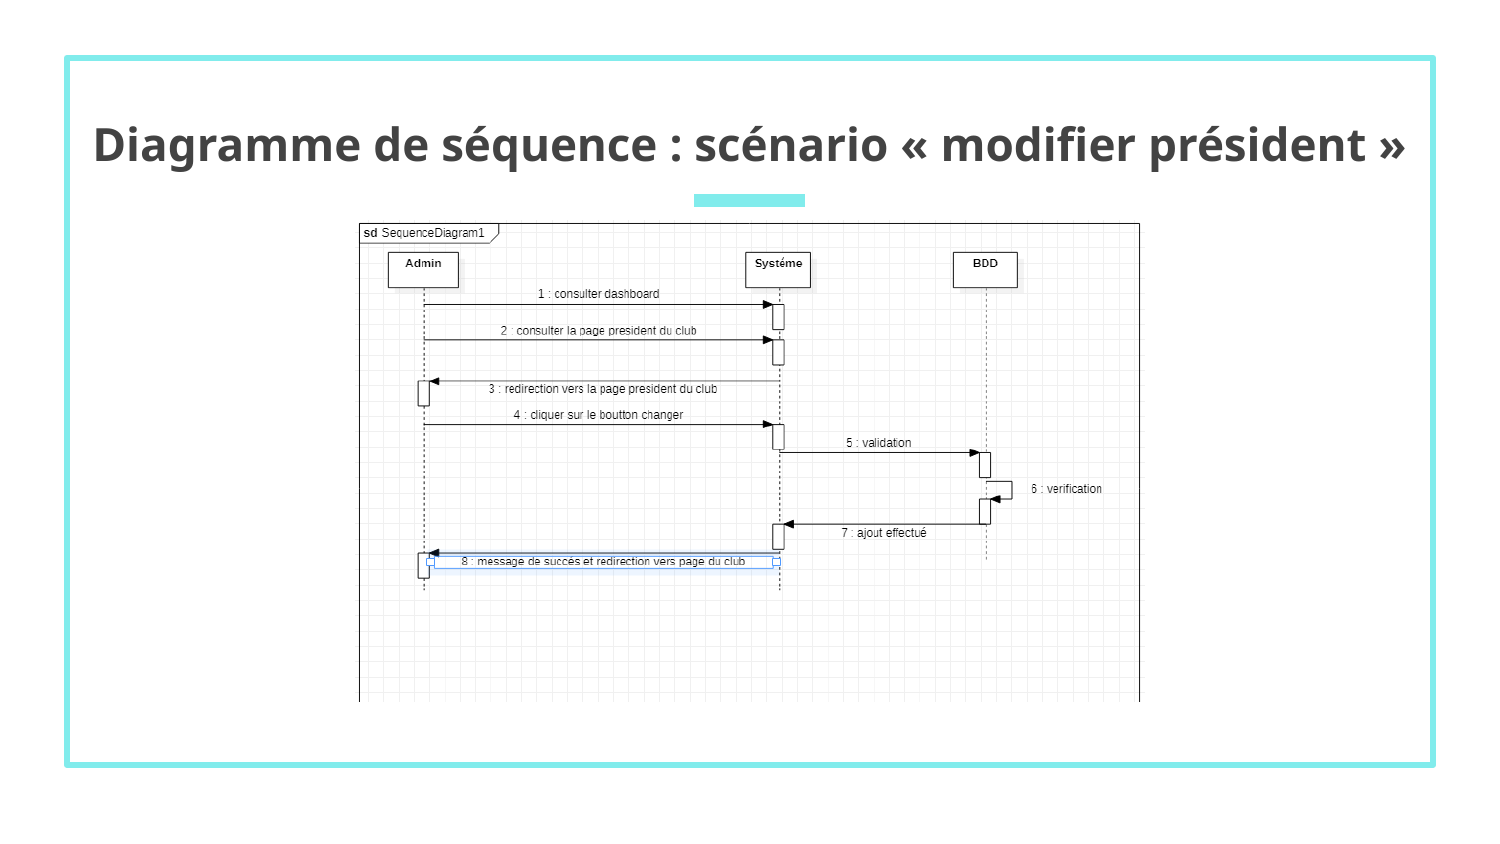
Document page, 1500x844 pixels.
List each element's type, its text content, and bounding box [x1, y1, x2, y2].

picture [355, 220, 1145, 702]
title Diagramme de séquence : scénario « modifier président » [0, 35, 1500, 186]
